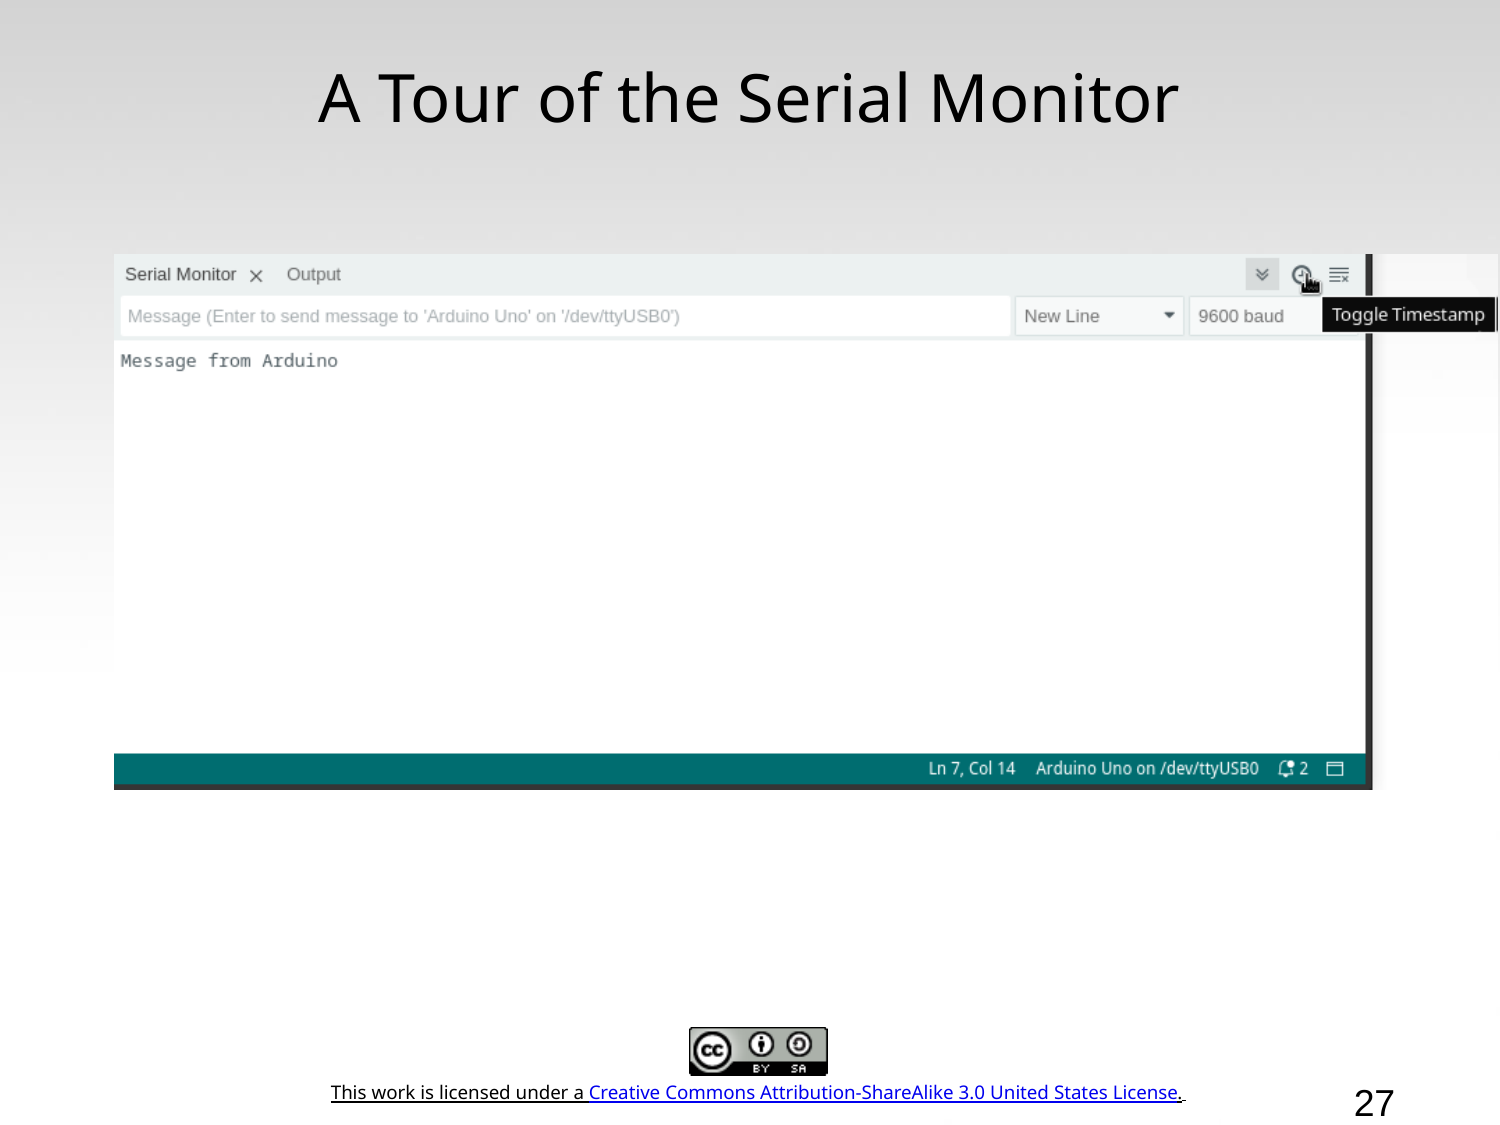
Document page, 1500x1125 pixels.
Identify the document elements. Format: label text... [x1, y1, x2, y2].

picture [0, 0, 1500, 1125]
title A Tour of the Serial Monitor [112, 2, 1388, 190]
